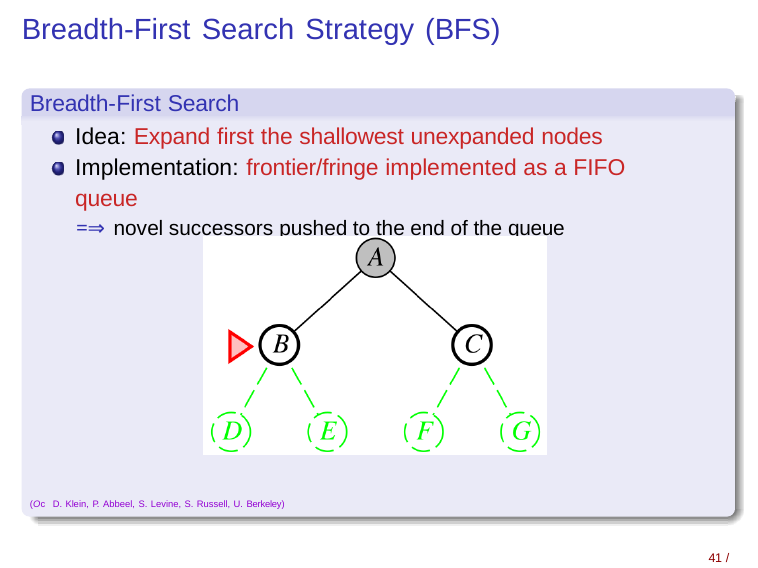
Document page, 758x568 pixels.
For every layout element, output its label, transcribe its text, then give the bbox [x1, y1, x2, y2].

text_box 41 / 96 [706, 548, 746, 568]
text_box Breadth-First Search Idea: Expand first the shallowest unexpanded nodes Implementation: frontier/fringe implemented as a FIFO queue =⇒ novel successors pushed to the end of the queue [27, 80, 695, 86]
title Breadth-First Search Strategy (BFS) [15, 7, 757, 106]
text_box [21, 88, 744, 526]
picture [203, 235, 548, 455]
